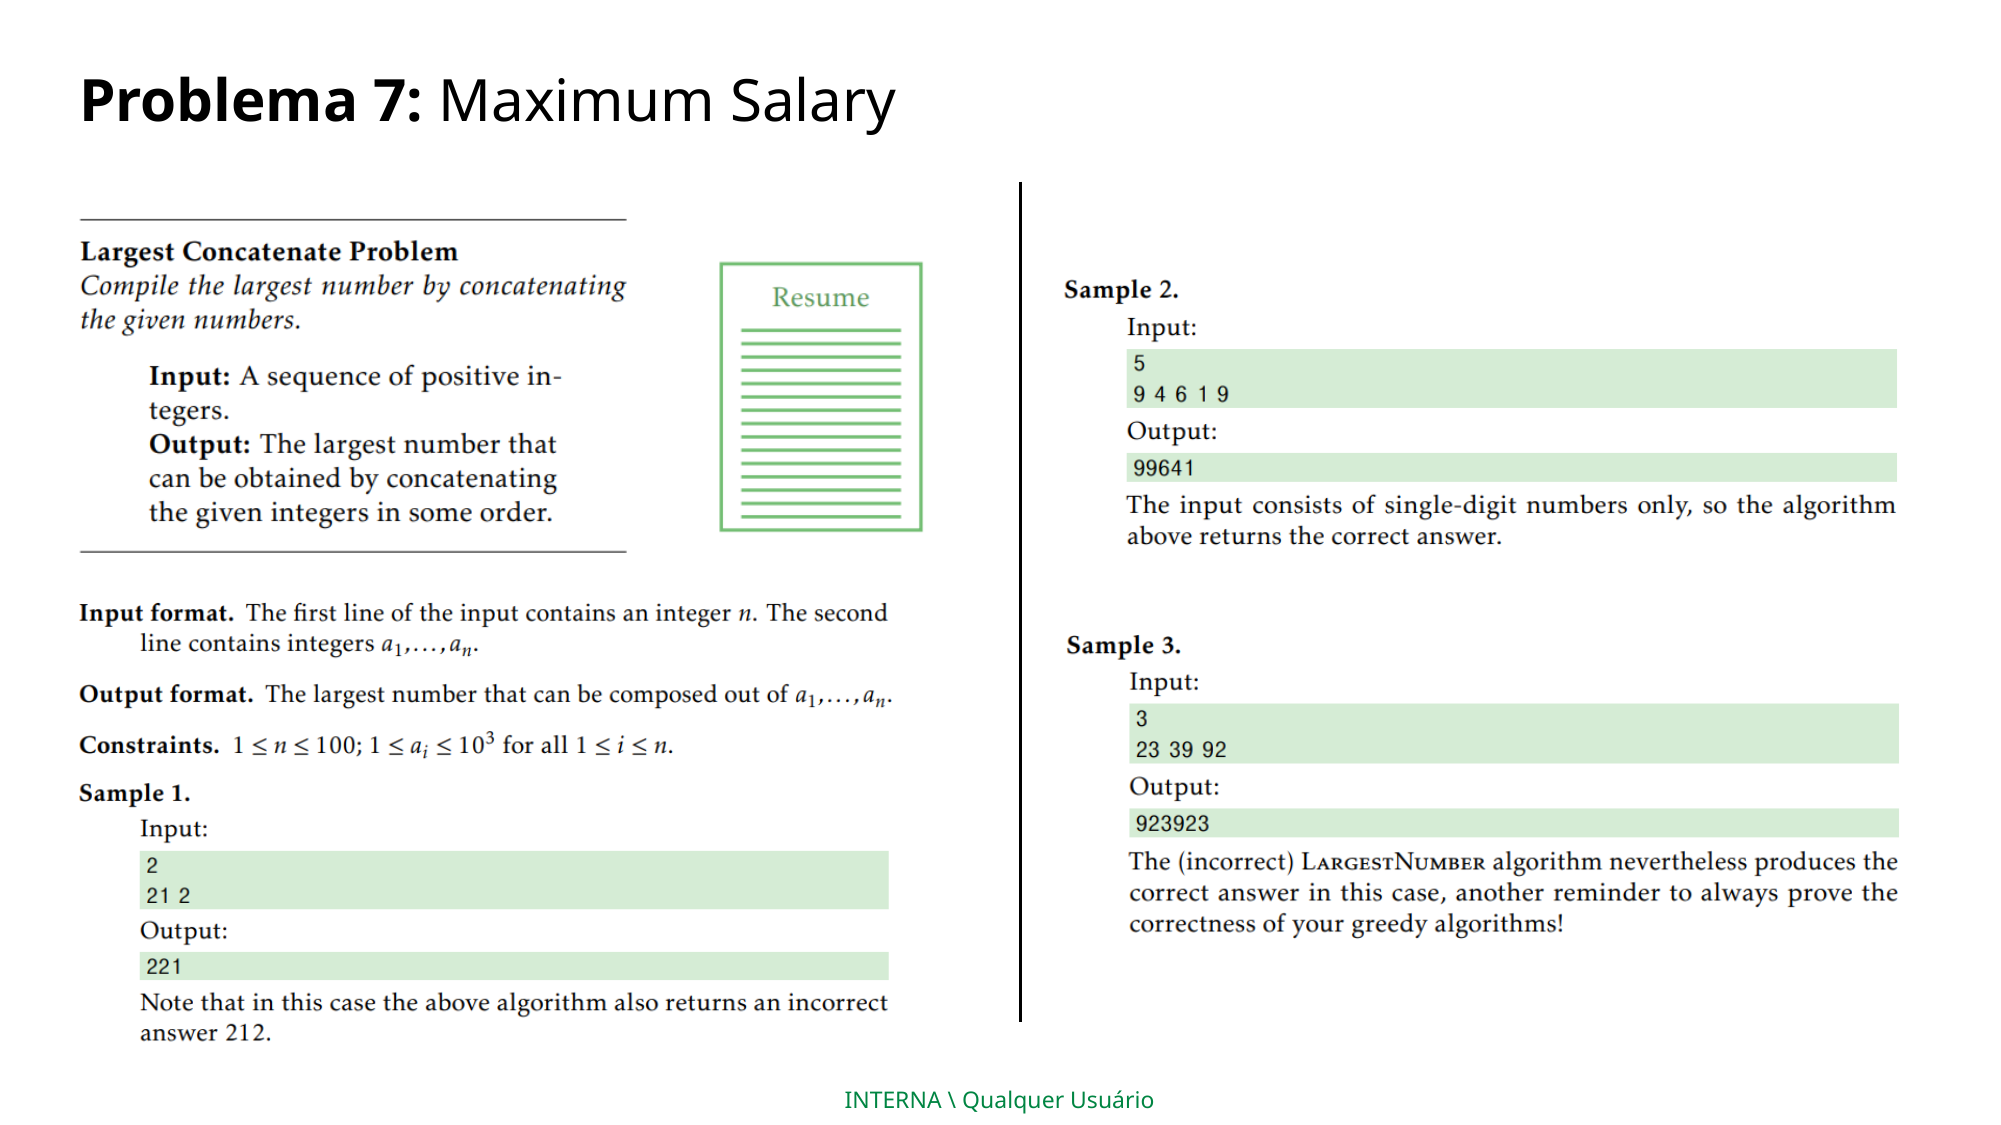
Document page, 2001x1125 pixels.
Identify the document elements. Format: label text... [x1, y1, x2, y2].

picture [64, 584, 916, 1057]
picture [1045, 266, 1921, 563]
title Problema 7: Maximum Salary [64, 42, 1936, 163]
picture [64, 203, 948, 563]
picture [1047, 618, 1922, 944]
